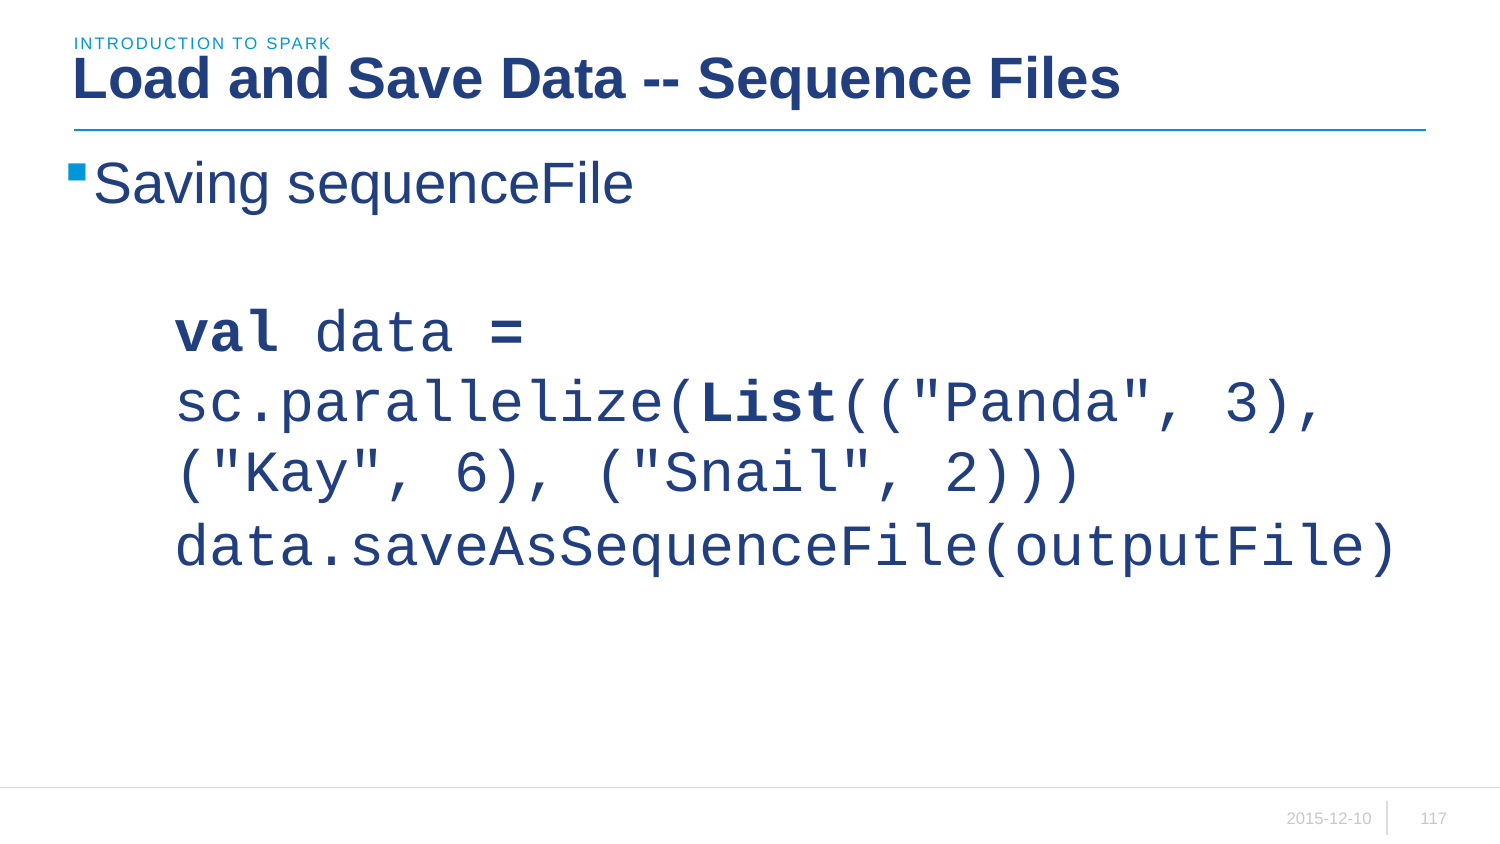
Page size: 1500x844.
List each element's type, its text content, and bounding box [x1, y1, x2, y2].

list introduction to sparK [73, 32, 1172, 53]
list Saving sequenceFile val data = sc.parallelize(List(("Panda", 3), ("Kay", 6), ("Snail", 2))) data.saveAsSequenceFile(outputFile) [34, 144, 1500, 697]
title Load and Save Data -- Sequence Files [72, 75, 1171, 111]
